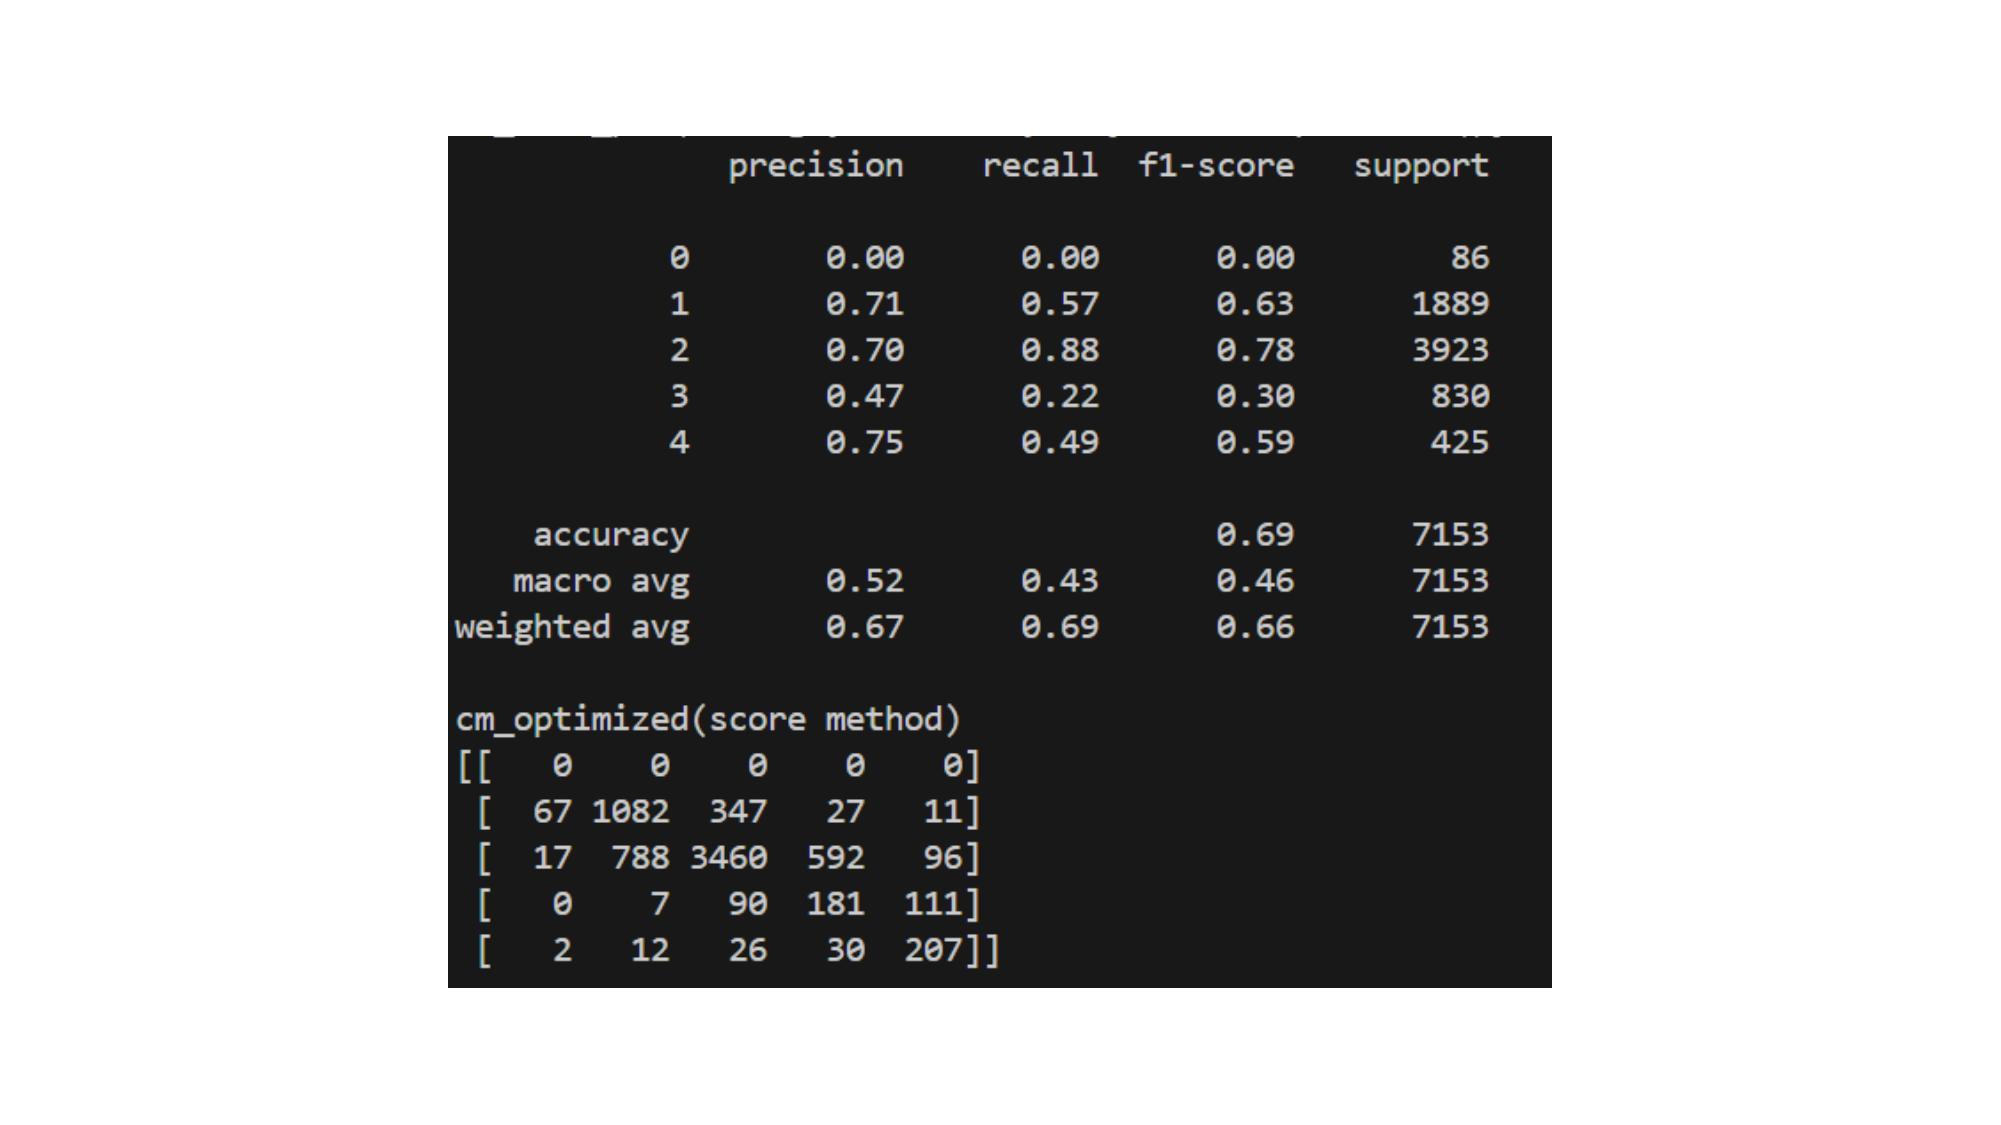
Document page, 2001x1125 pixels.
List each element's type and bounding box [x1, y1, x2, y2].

picture [447, 136, 1552, 989]
